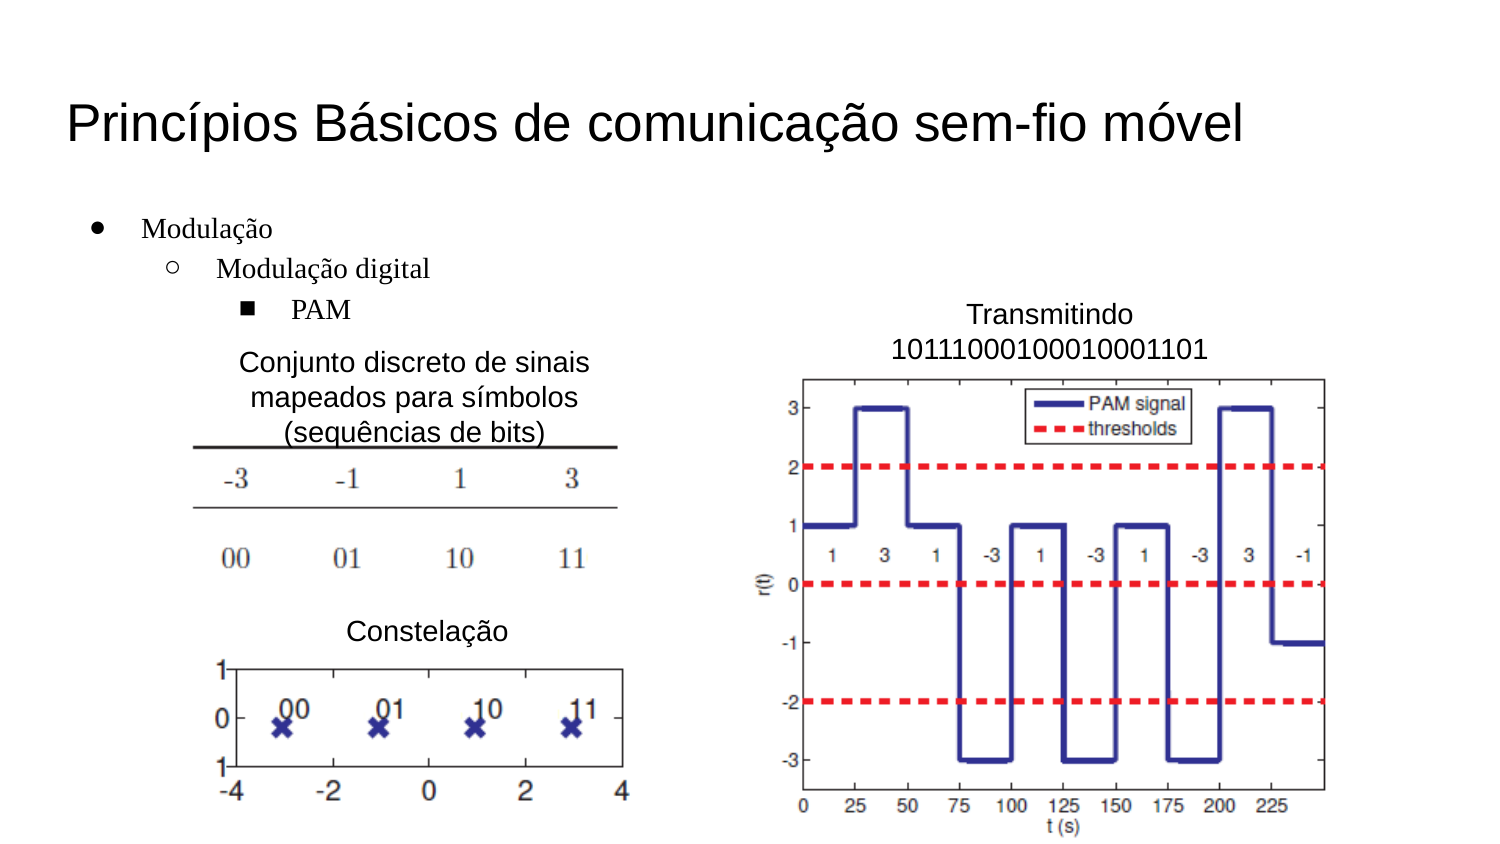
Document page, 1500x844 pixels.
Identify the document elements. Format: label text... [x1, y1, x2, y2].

picture [199, 650, 644, 819]
text_box Constelação [181, 597, 674, 663]
picture [740, 351, 1360, 844]
title Princípios Básicos de comunicação sem-fio móvel [51, 72, 1449, 167]
text_box Conjunto discreto de sinais mapeados para símbolos (sequências de bits) [168, 328, 661, 463]
text_box Transmitindo 10111000100010001101 [803, 279, 1296, 349]
picture [187, 443, 668, 585]
list Modulação Modulação digital PAM [51, 189, 1449, 750]
